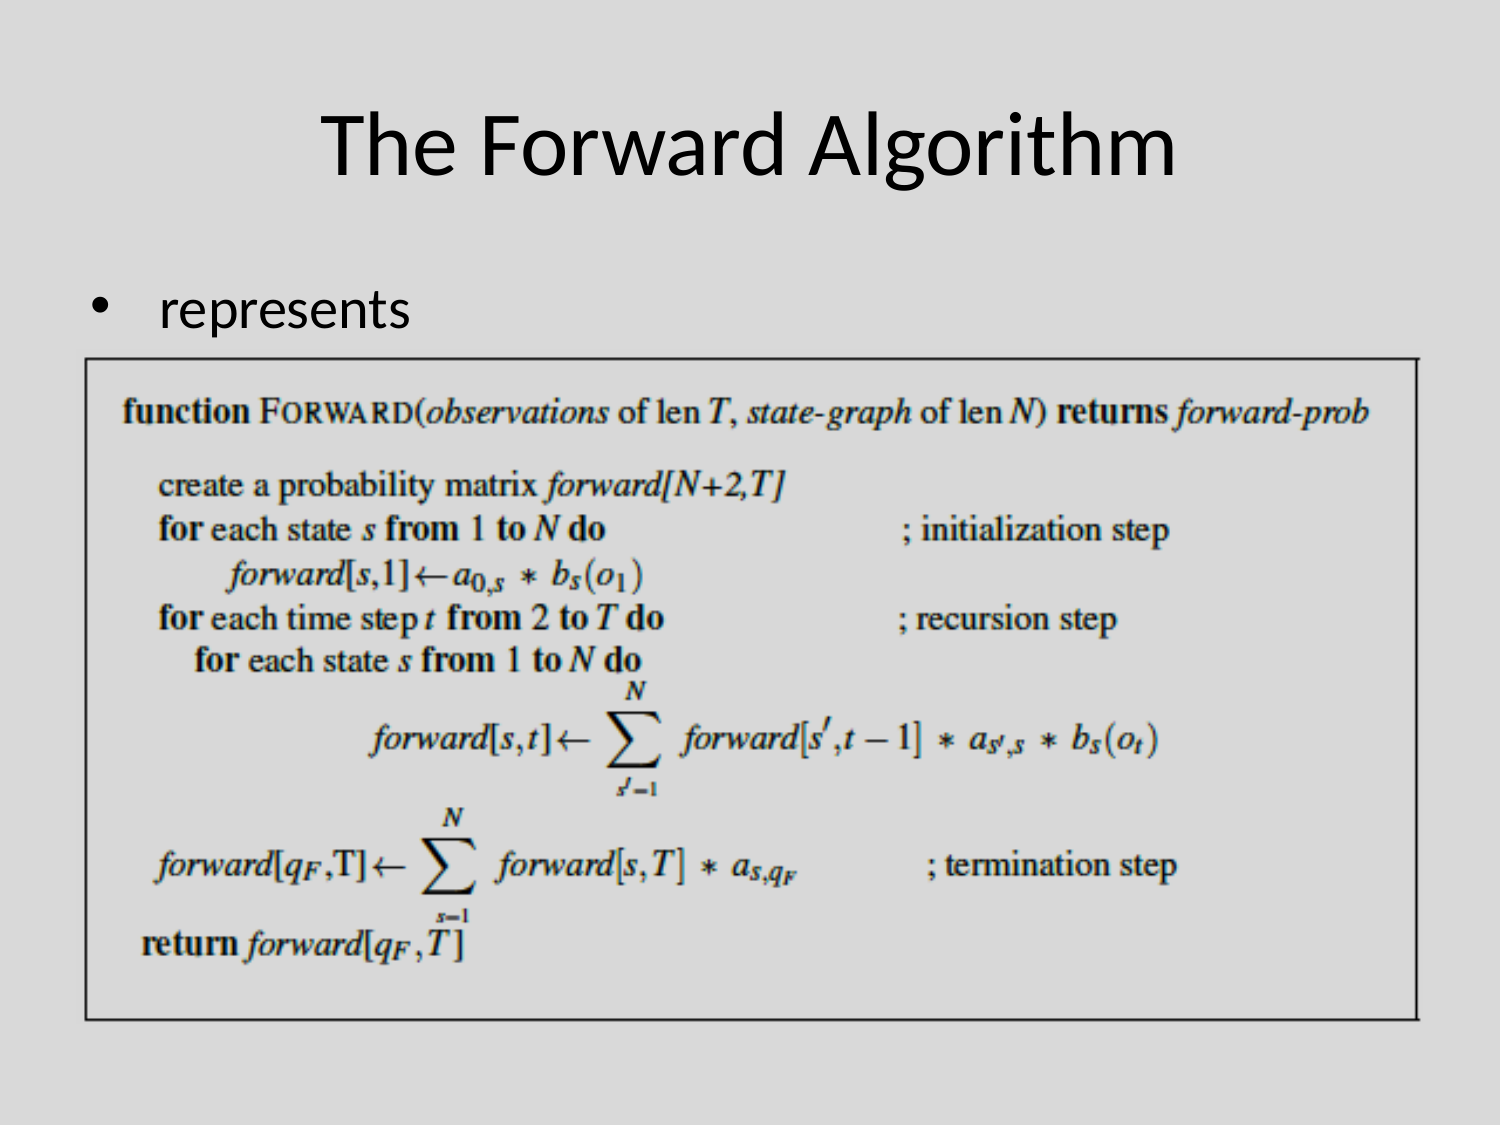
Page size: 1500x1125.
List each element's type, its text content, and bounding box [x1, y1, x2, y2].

title The Forward Algorithm [75, 45, 1425, 233]
picture [76, 349, 1423, 1024]
